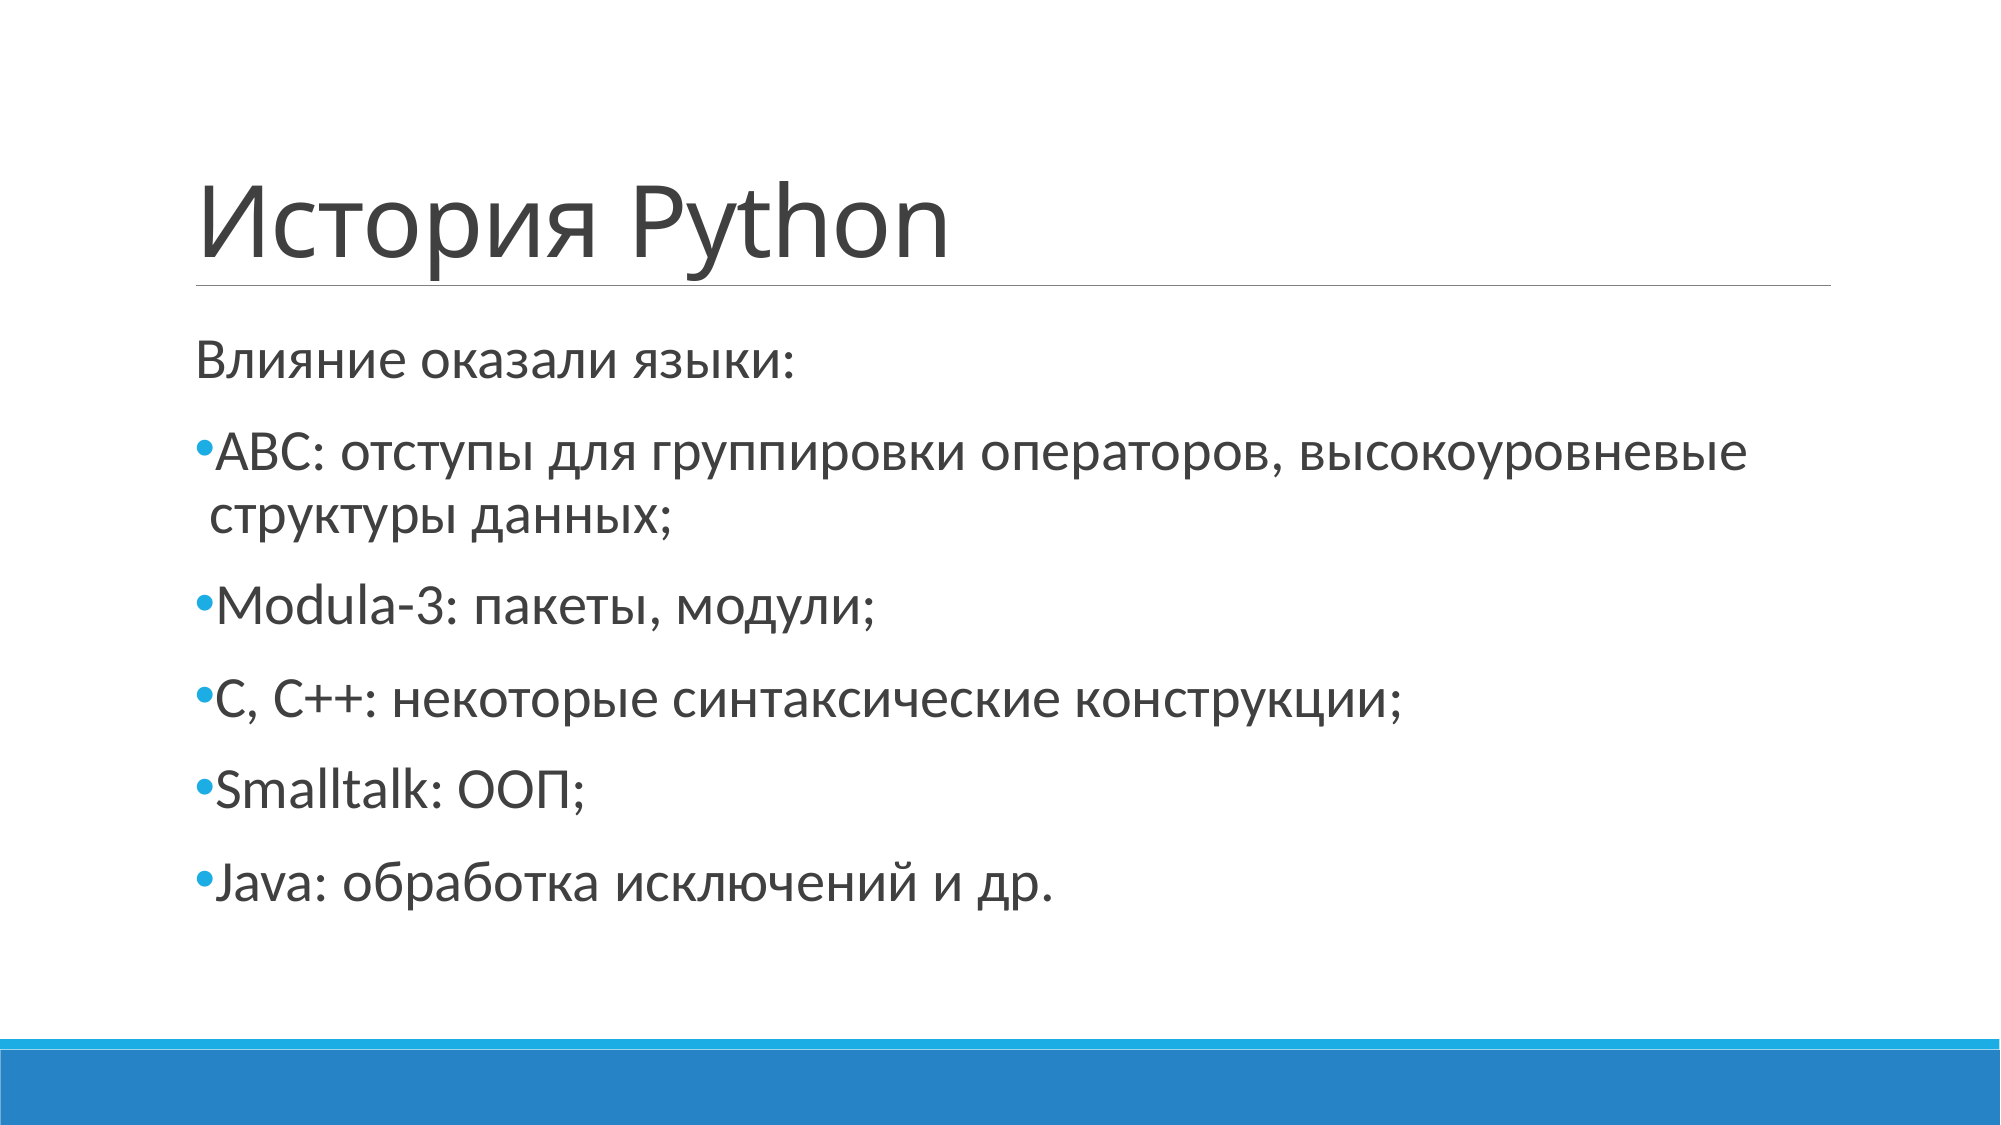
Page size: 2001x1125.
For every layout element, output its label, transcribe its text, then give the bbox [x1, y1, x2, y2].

title История Python [180, 47, 1830, 285]
list Влияние оказали языки: ABC: отступы для группировки операторов, высокоуровневые структуры данных; Modula-3: пакеты, модули; С, C++: некоторые синтаксические конструкции; Smalltalk: ООП; Java: обработка исключений и др. [180, 320, 1806, 981]
